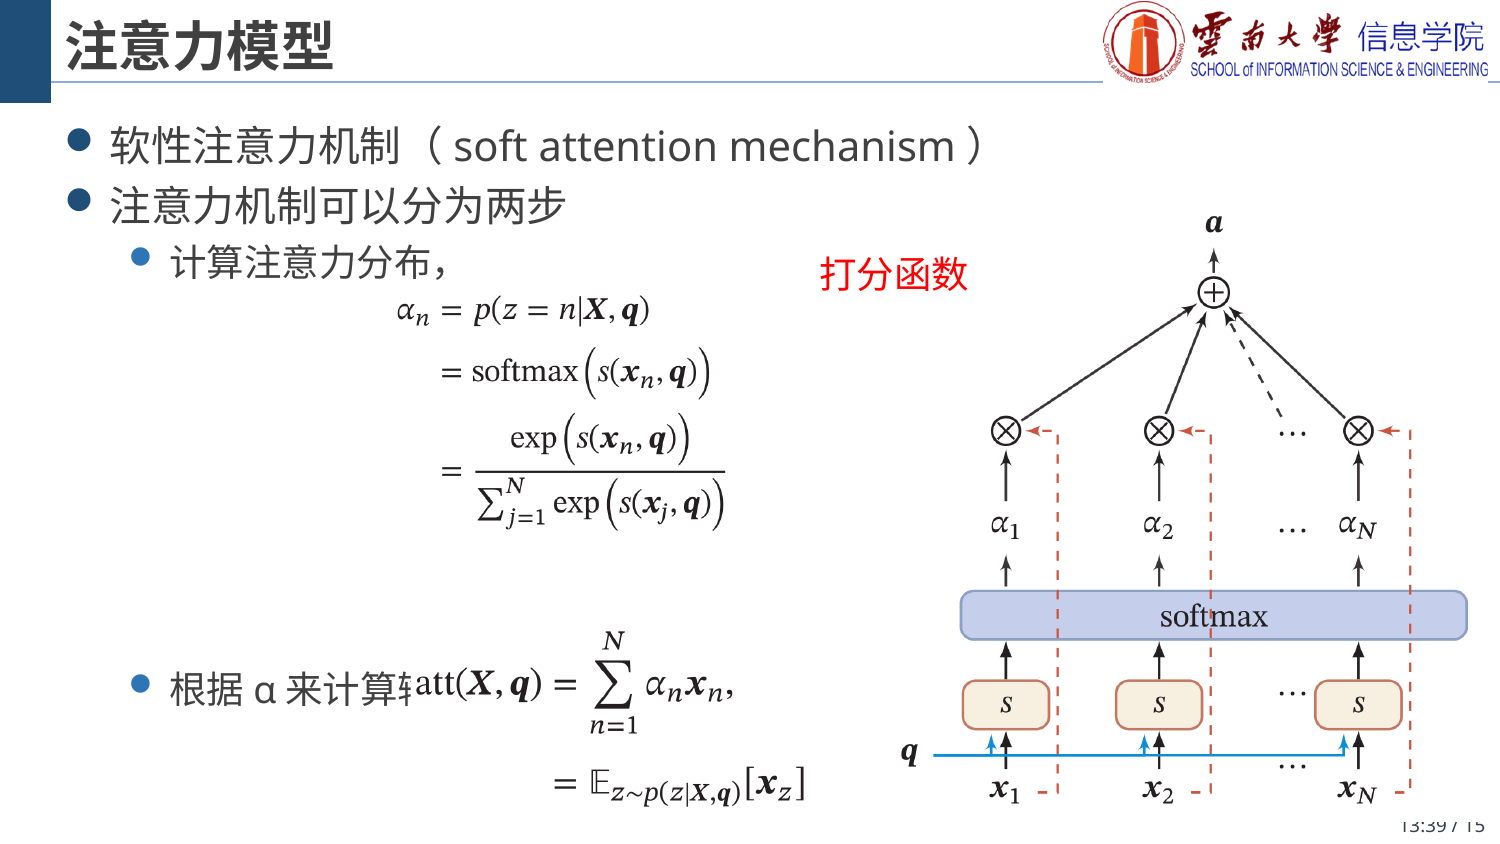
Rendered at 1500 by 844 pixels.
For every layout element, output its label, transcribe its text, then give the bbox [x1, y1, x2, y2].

title 注意力模型 [49, 10, 886, 85]
picture [410, 608, 806, 827]
picture [1103, 1, 1488, 83]
picture [885, 165, 1486, 822]
picture [381, 282, 730, 539]
